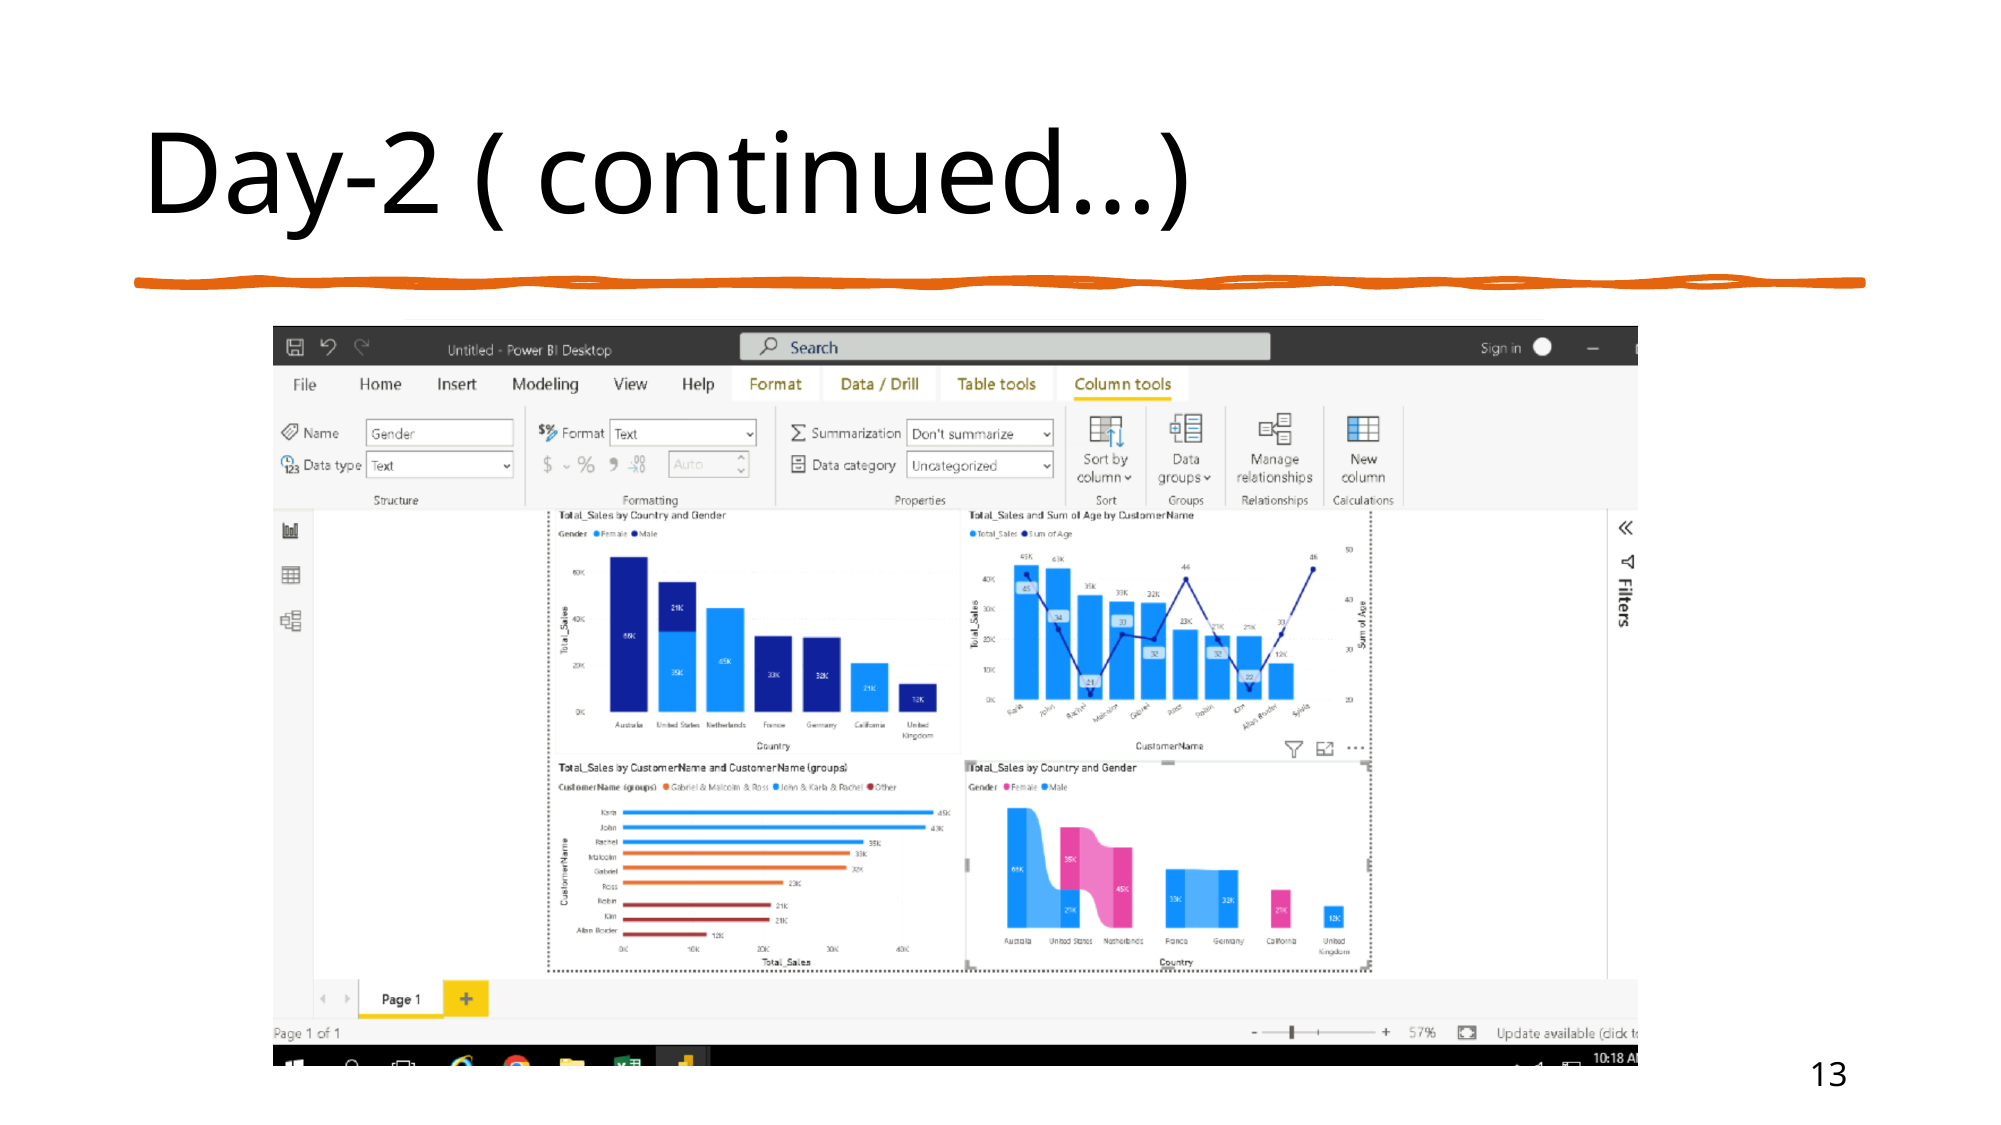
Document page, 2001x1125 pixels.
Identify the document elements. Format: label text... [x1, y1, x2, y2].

slide_number 13 [1412, 1042, 1863, 1103]
title Day-2 ( continued…) [126, 59, 1851, 278]
picture [273, 319, 1638, 1066]
